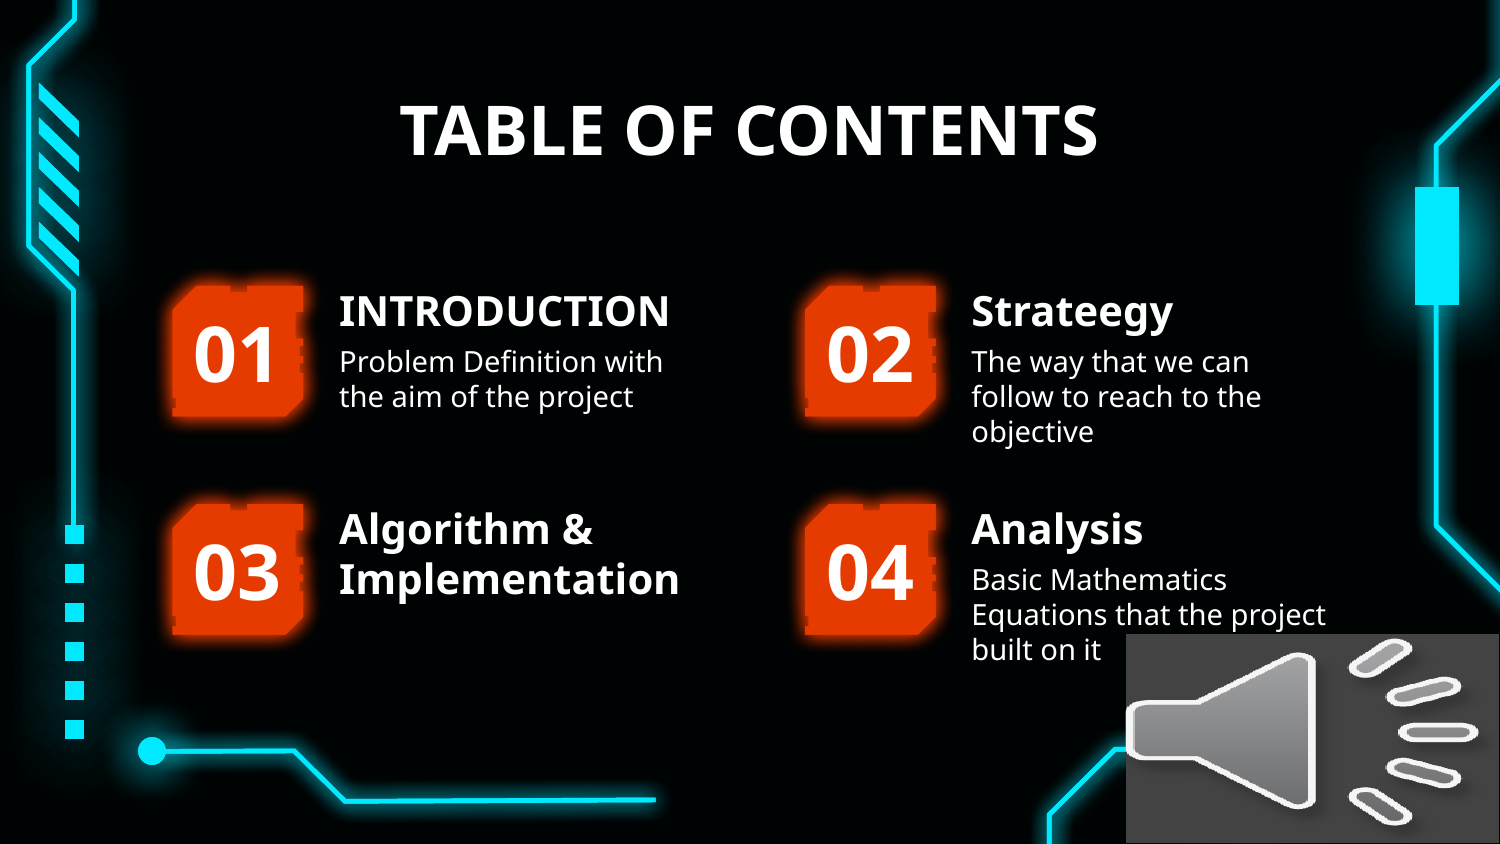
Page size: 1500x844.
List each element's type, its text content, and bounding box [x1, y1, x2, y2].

picture [1124, 632, 1500, 844]
subtitle The way that we can follow to reach to the objective [956, 343, 1352, 421]
subtitle Problem Definition with the aim of the project [324, 343, 720, 421]
subtitle Basic Mathematics Equations that the project built on it [956, 561, 1352, 639]
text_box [804, 503, 936, 635]
subtitle Algorithm & Implementation [324, 502, 720, 552]
title TABLE OF CONTENTS [116, 88, 1383, 167]
subtitle Analysis [956, 502, 1352, 552]
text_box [172, 503, 304, 635]
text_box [172, 285, 304, 417]
subtitle Strateegy [956, 284, 1352, 334]
subtitle INTRODUCTION [324, 284, 720, 334]
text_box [804, 285, 936, 417]
